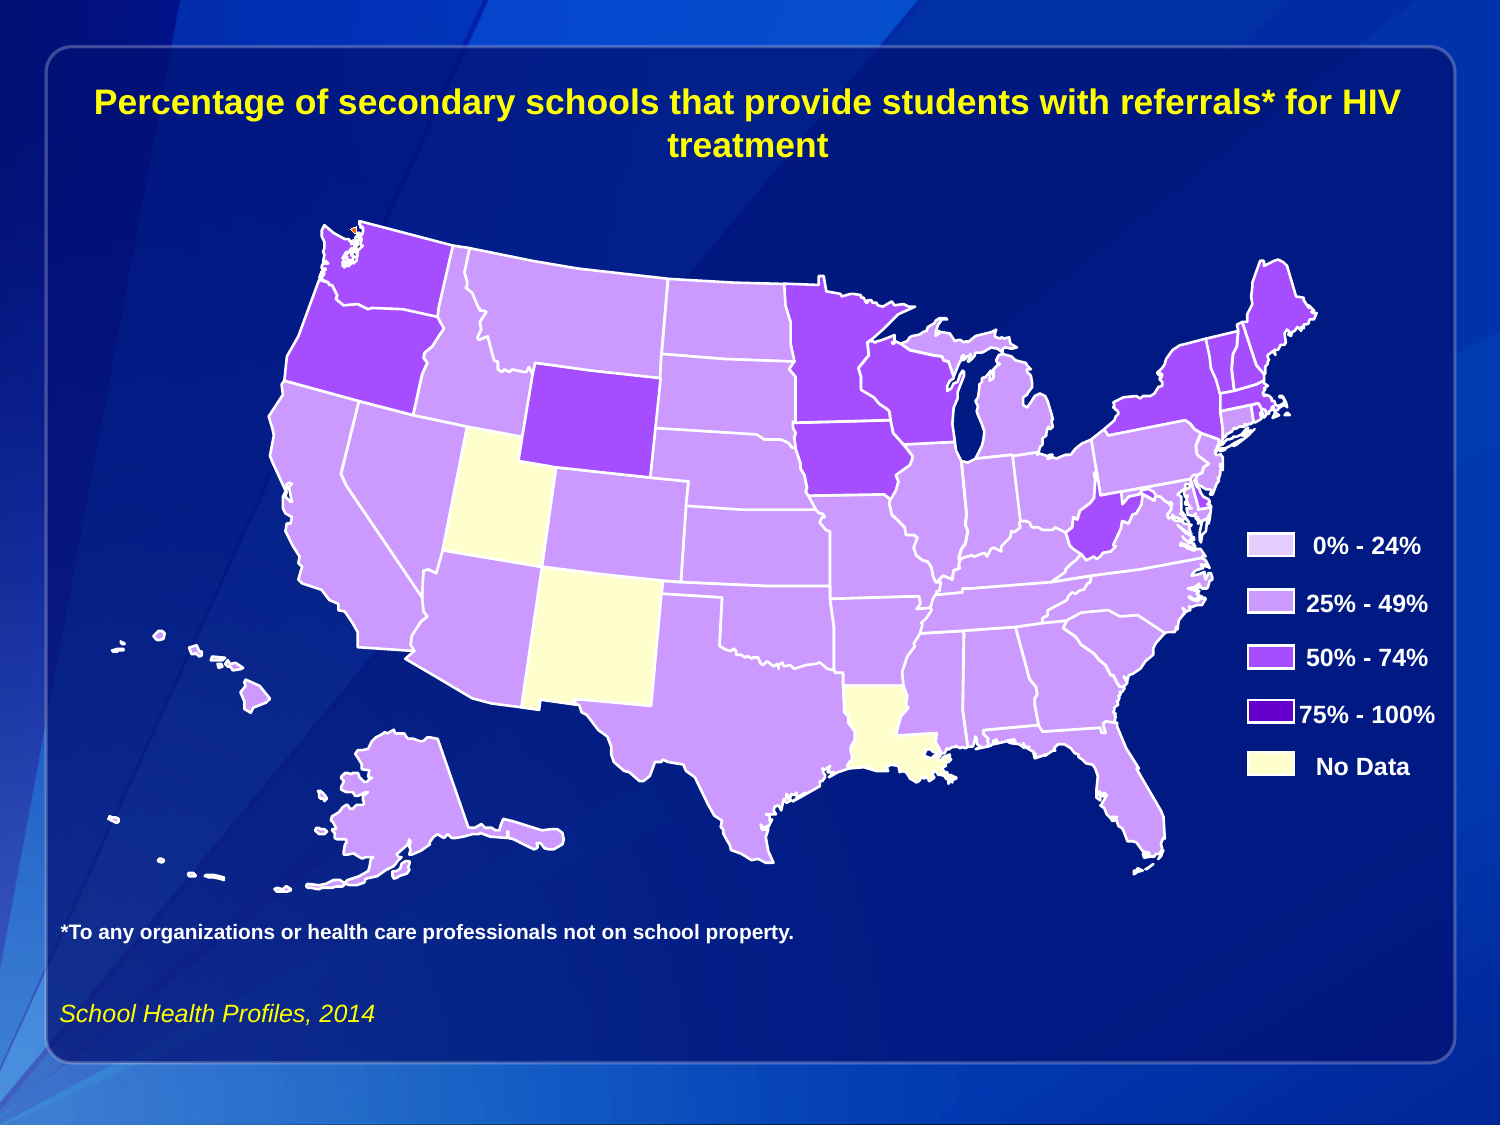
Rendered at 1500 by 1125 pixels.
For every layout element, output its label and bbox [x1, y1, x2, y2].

text_box [108, 729, 565, 892]
text_box [268, 238, 1317, 863]
text_box [1145, 863, 1154, 870]
text_box [44, 990, 537, 1036]
text_box [1297, 522, 1437, 567]
text_box [1133, 868, 1143, 875]
text_box [1248, 580, 1444, 626]
text_box [1248, 690, 1451, 736]
text_box [1300, 742, 1426, 788]
text_box [1248, 752, 1294, 775]
text_box [1248, 533, 1294, 557]
text_box [111, 630, 271, 714]
title [41, 6, 1455, 238]
picture [0, 0, 1500, 1125]
text_box [45, 911, 1367, 951]
text_box [1248, 634, 1444, 680]
